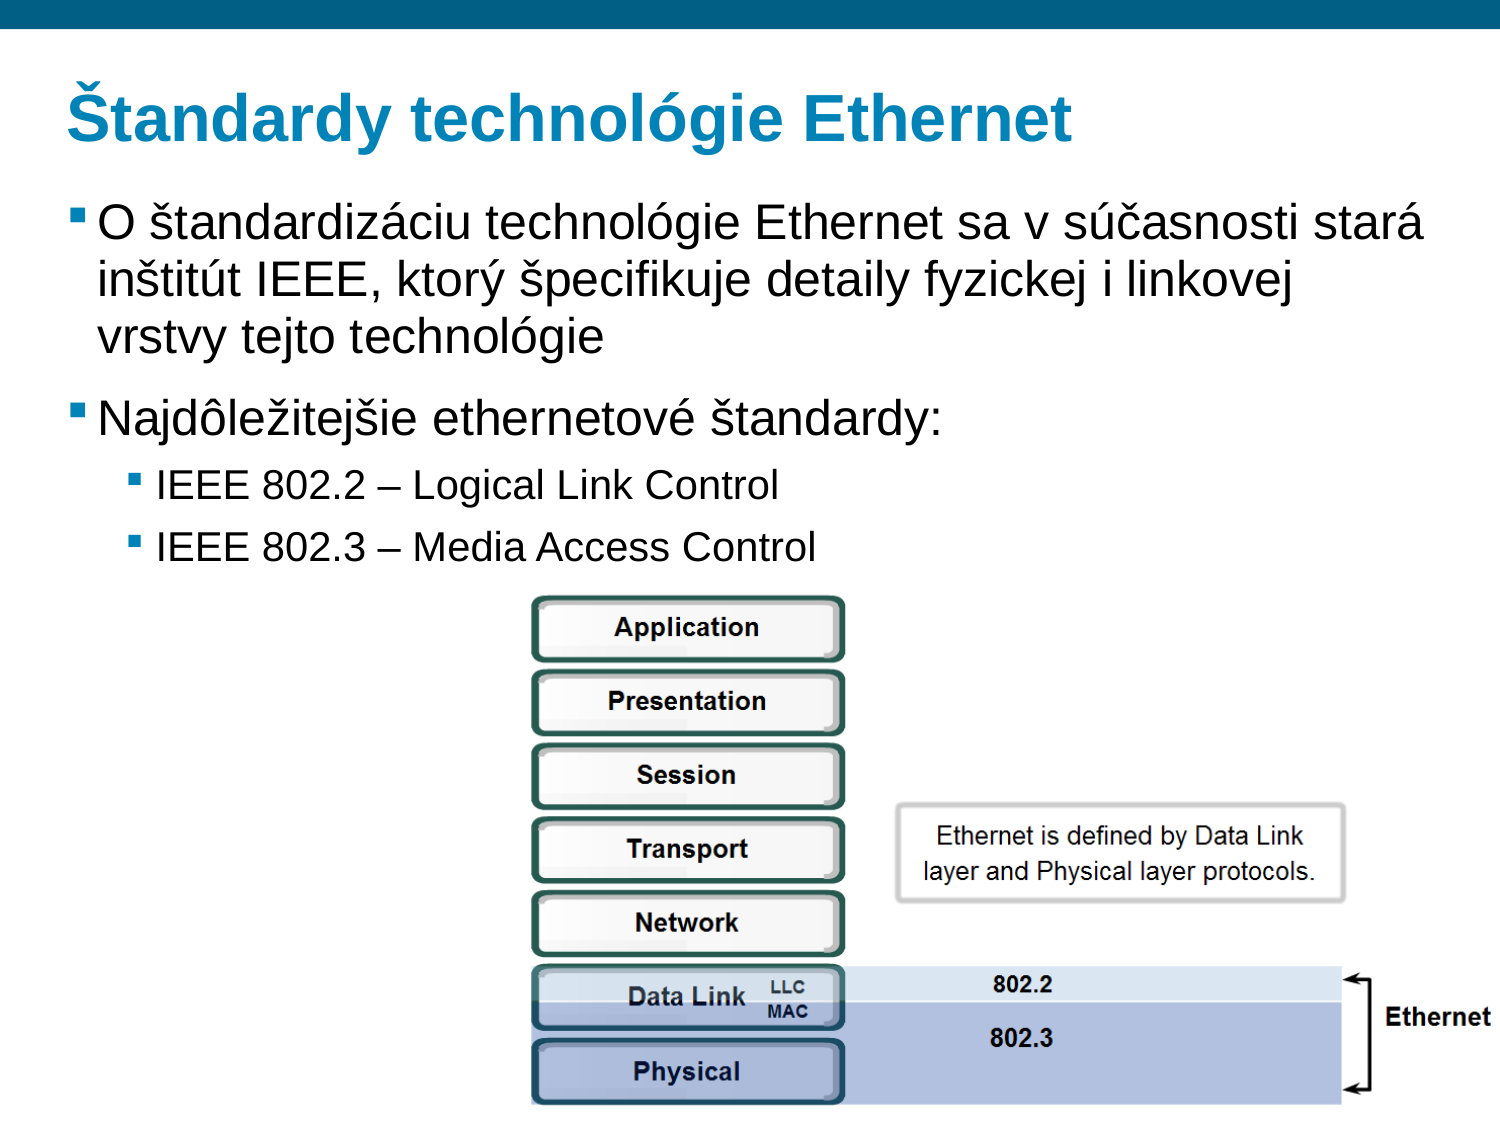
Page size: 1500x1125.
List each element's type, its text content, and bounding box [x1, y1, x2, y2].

title Štandardy technológie Ethernet [53, 50, 1447, 163]
picture [516, 590, 1500, 1125]
list O štandardizáciu technológie Ethernet sa v súčasnosti stará inštitút IEEE, ktorý špecifikuje detaily fyzickej i linkovej vrstvy tejto technológie Najdôležitejšie ethernetové štandardy: IEEE 802.2 – Logical Link Control IEEE 802.3 – Media Access Control [53, 187, 1447, 1075]
